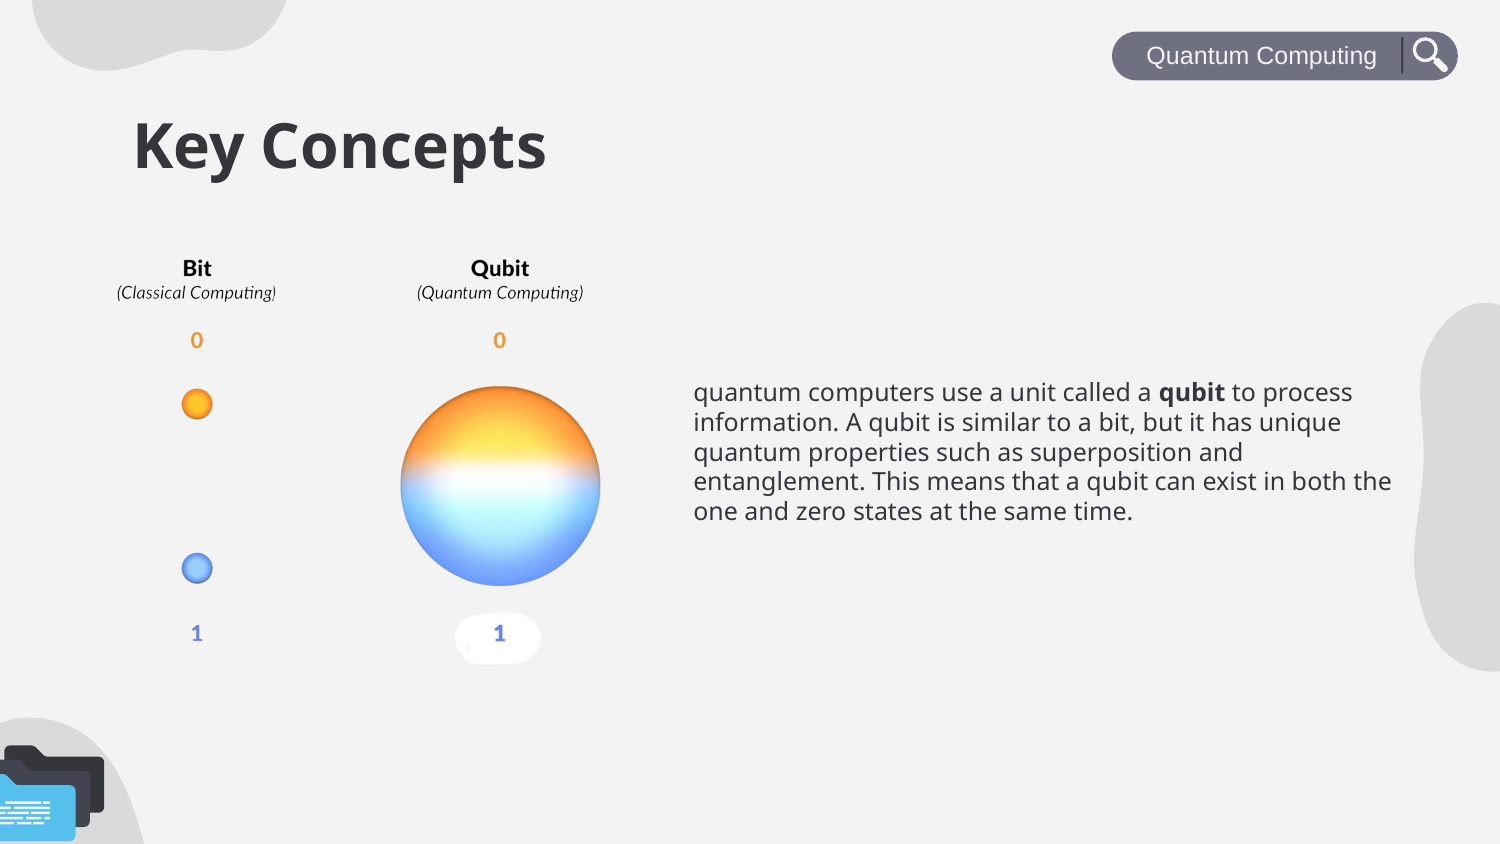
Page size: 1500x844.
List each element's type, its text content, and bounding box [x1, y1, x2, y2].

picture [84, 232, 653, 666]
text_box Key Concepts [117, 91, 1381, 186]
text_box Quantum Computing [1131, 32, 1413, 77]
text_box quantum computers use a unit called a qubit to process information. A qubit is similar to a bit, but it has unique quantum properties such as superposition and entanglement. This means that a qubit can exist in both the one and zero states at the same time. [678, 361, 1416, 538]
